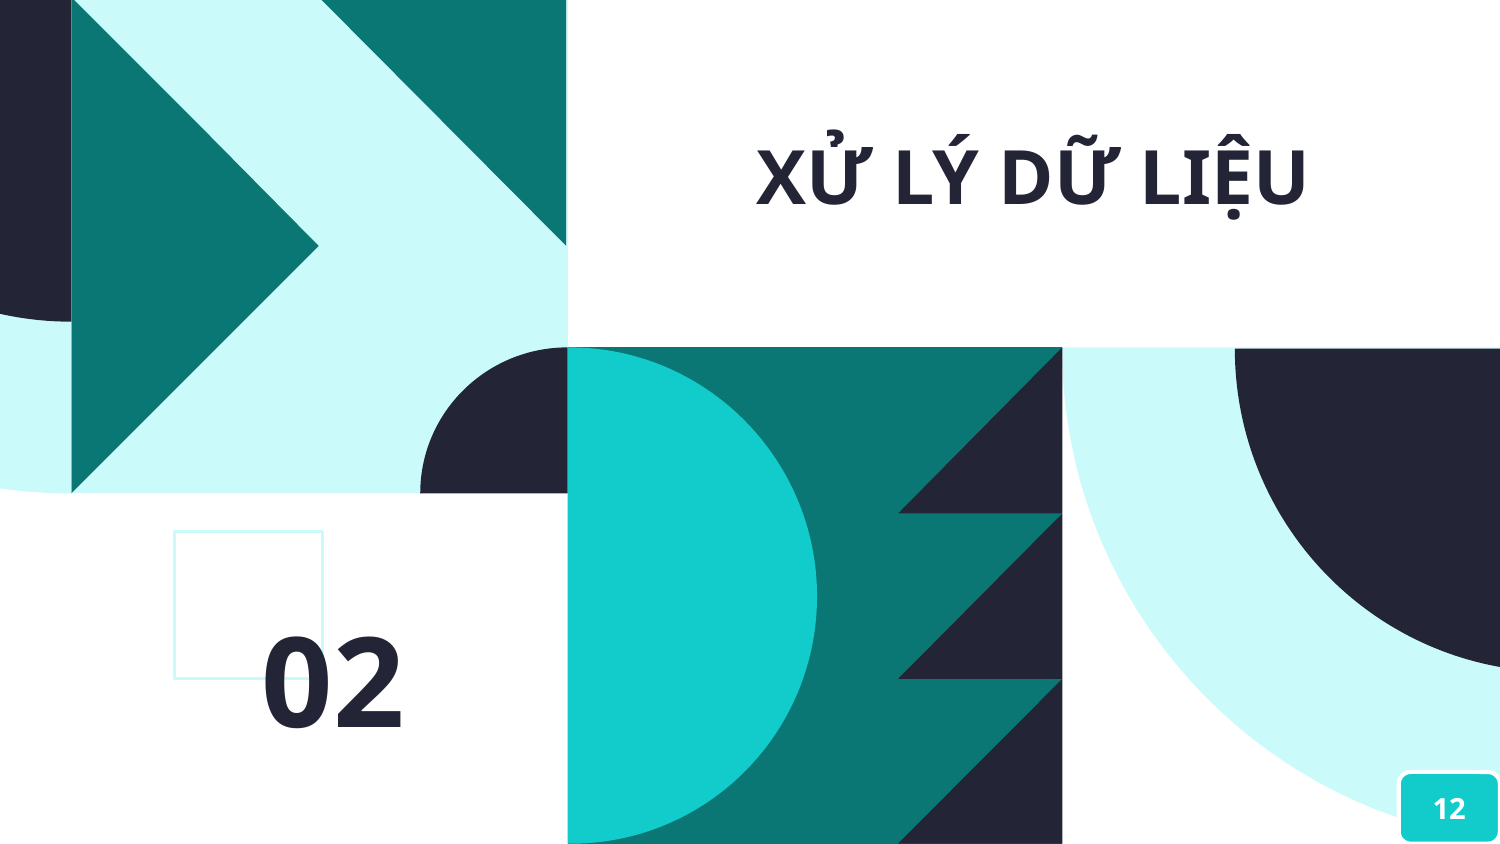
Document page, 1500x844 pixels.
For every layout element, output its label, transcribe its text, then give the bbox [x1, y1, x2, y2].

title XỬ LÝ DỮ LIỆU [568, 0, 1500, 347]
text_box [898, 514, 1063, 679]
text_box [321, 0, 567, 246]
text_box [174, 531, 323, 679]
text_box [567, 347, 818, 844]
title 02 [201, 595, 465, 760]
text_box [0, 489, 51, 494]
text_box [72, 0, 319, 493]
text_box 12 [1396, 769, 1500, 844]
text_box [0, 315, 72, 494]
text_box [0, 0, 72, 322]
text_box [1234, 348, 1500, 667]
text_box [587, 347, 1061, 844]
text_box [420, 347, 568, 494]
text_box [898, 679, 1063, 844]
text_box [72, 0, 568, 494]
text_box [1063, 347, 1500, 817]
text_box [898, 347, 1063, 514]
text_box [1063, 391, 1402, 844]
